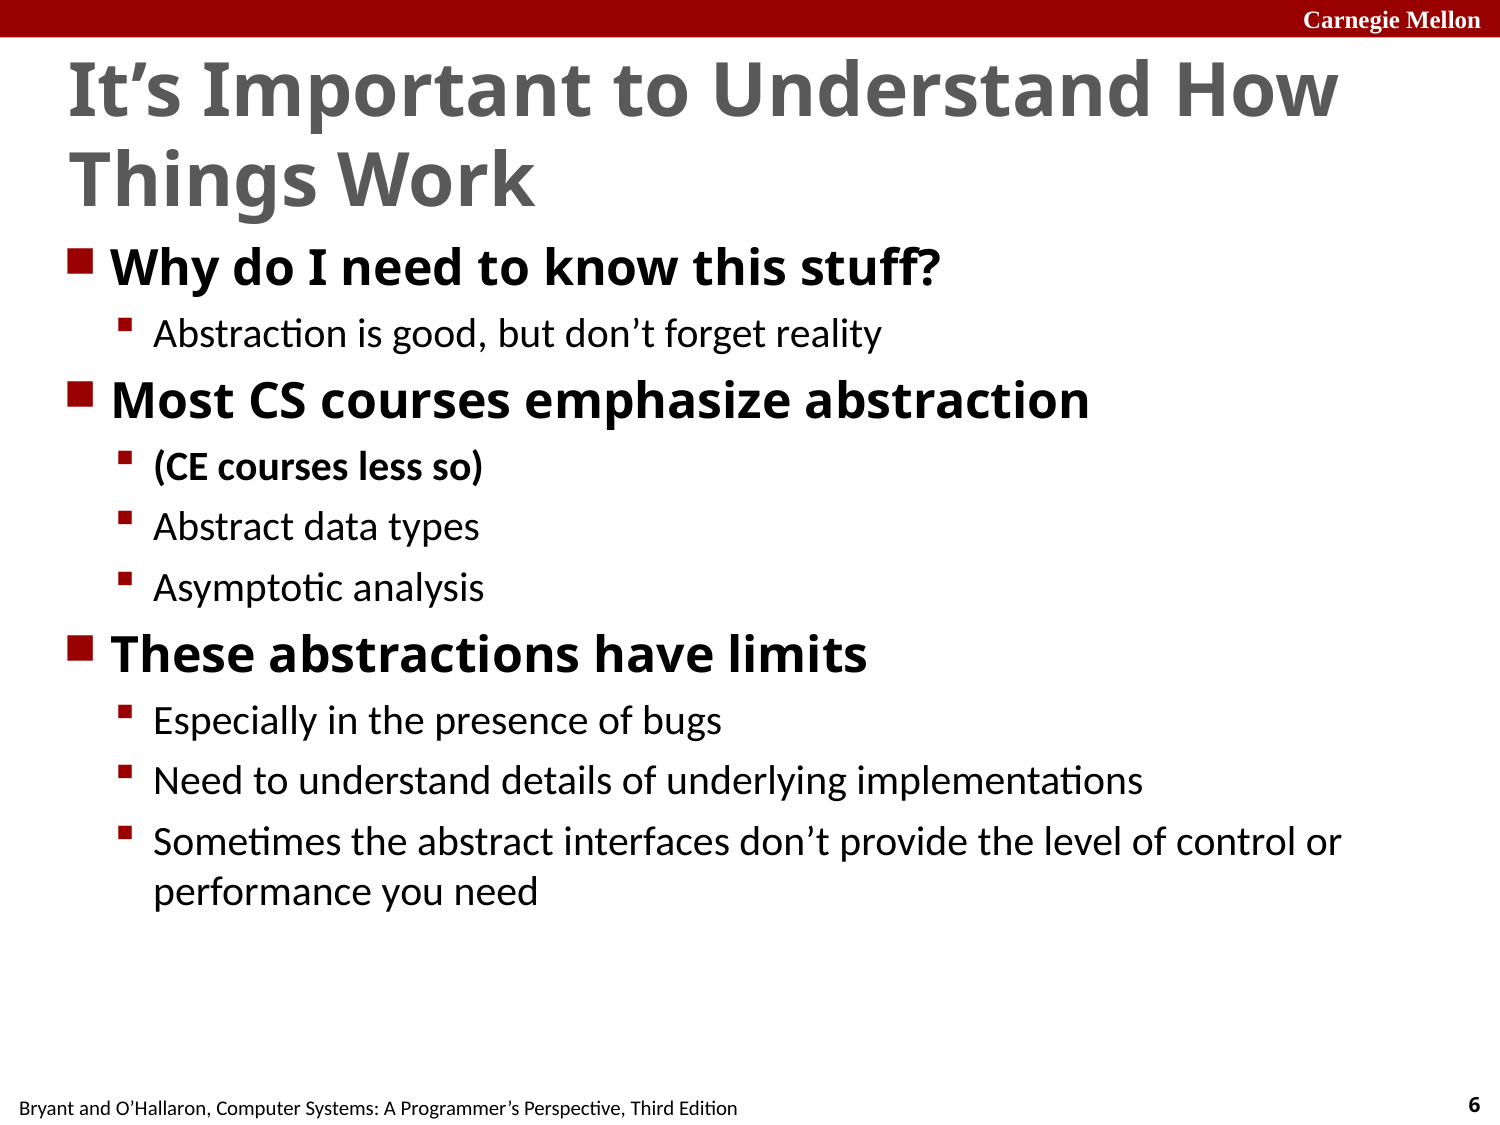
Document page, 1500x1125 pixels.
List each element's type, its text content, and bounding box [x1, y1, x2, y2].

title It’s Important to Understand How Things Work [62, 41, 1463, 222]
list Why do I need to know this stuff? Abstraction is good, but don’t forget reality Most CS courses emphasize abstraction (CE courses less so) Abstract data types Asymptotic analysis These abstractions have limits Especially in the presence of bugs Need to understand details of underlying implementations Sometimes the abstract interfaces don’t provide the level of control or performance you need [62, 228, 1438, 1122]
